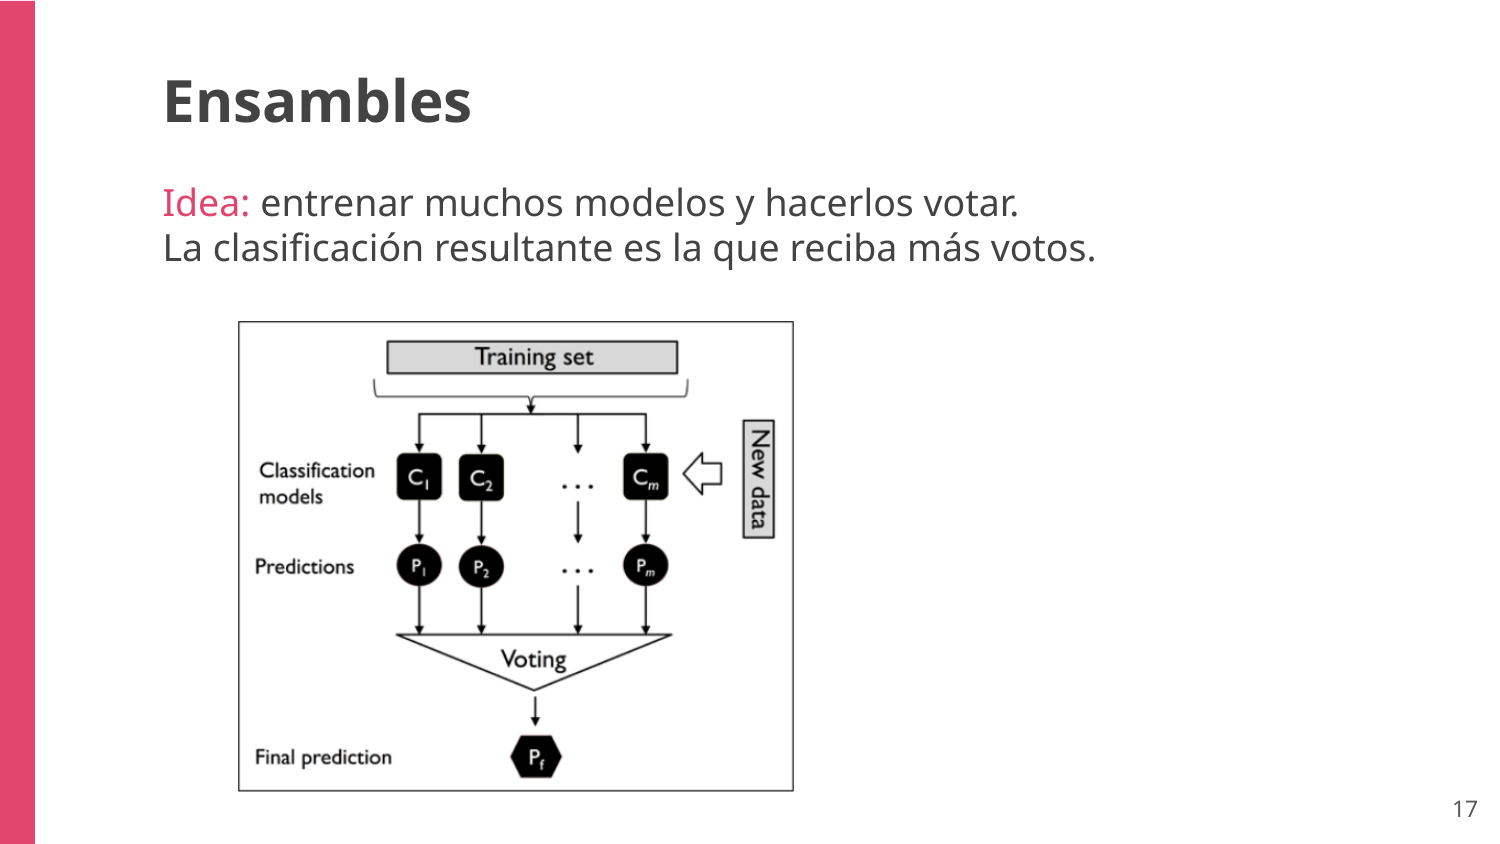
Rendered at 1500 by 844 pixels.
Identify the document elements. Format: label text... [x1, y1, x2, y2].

text_box Ensambles [147, 49, 1350, 146]
slide_number ‹#› [1403, 779, 1494, 844]
text_box Idea: entrenar muchos modelos y hacerlos votar. La clasificación resultante es la que reciba más votos. [147, 171, 1242, 294]
picture [236, 319, 797, 794]
